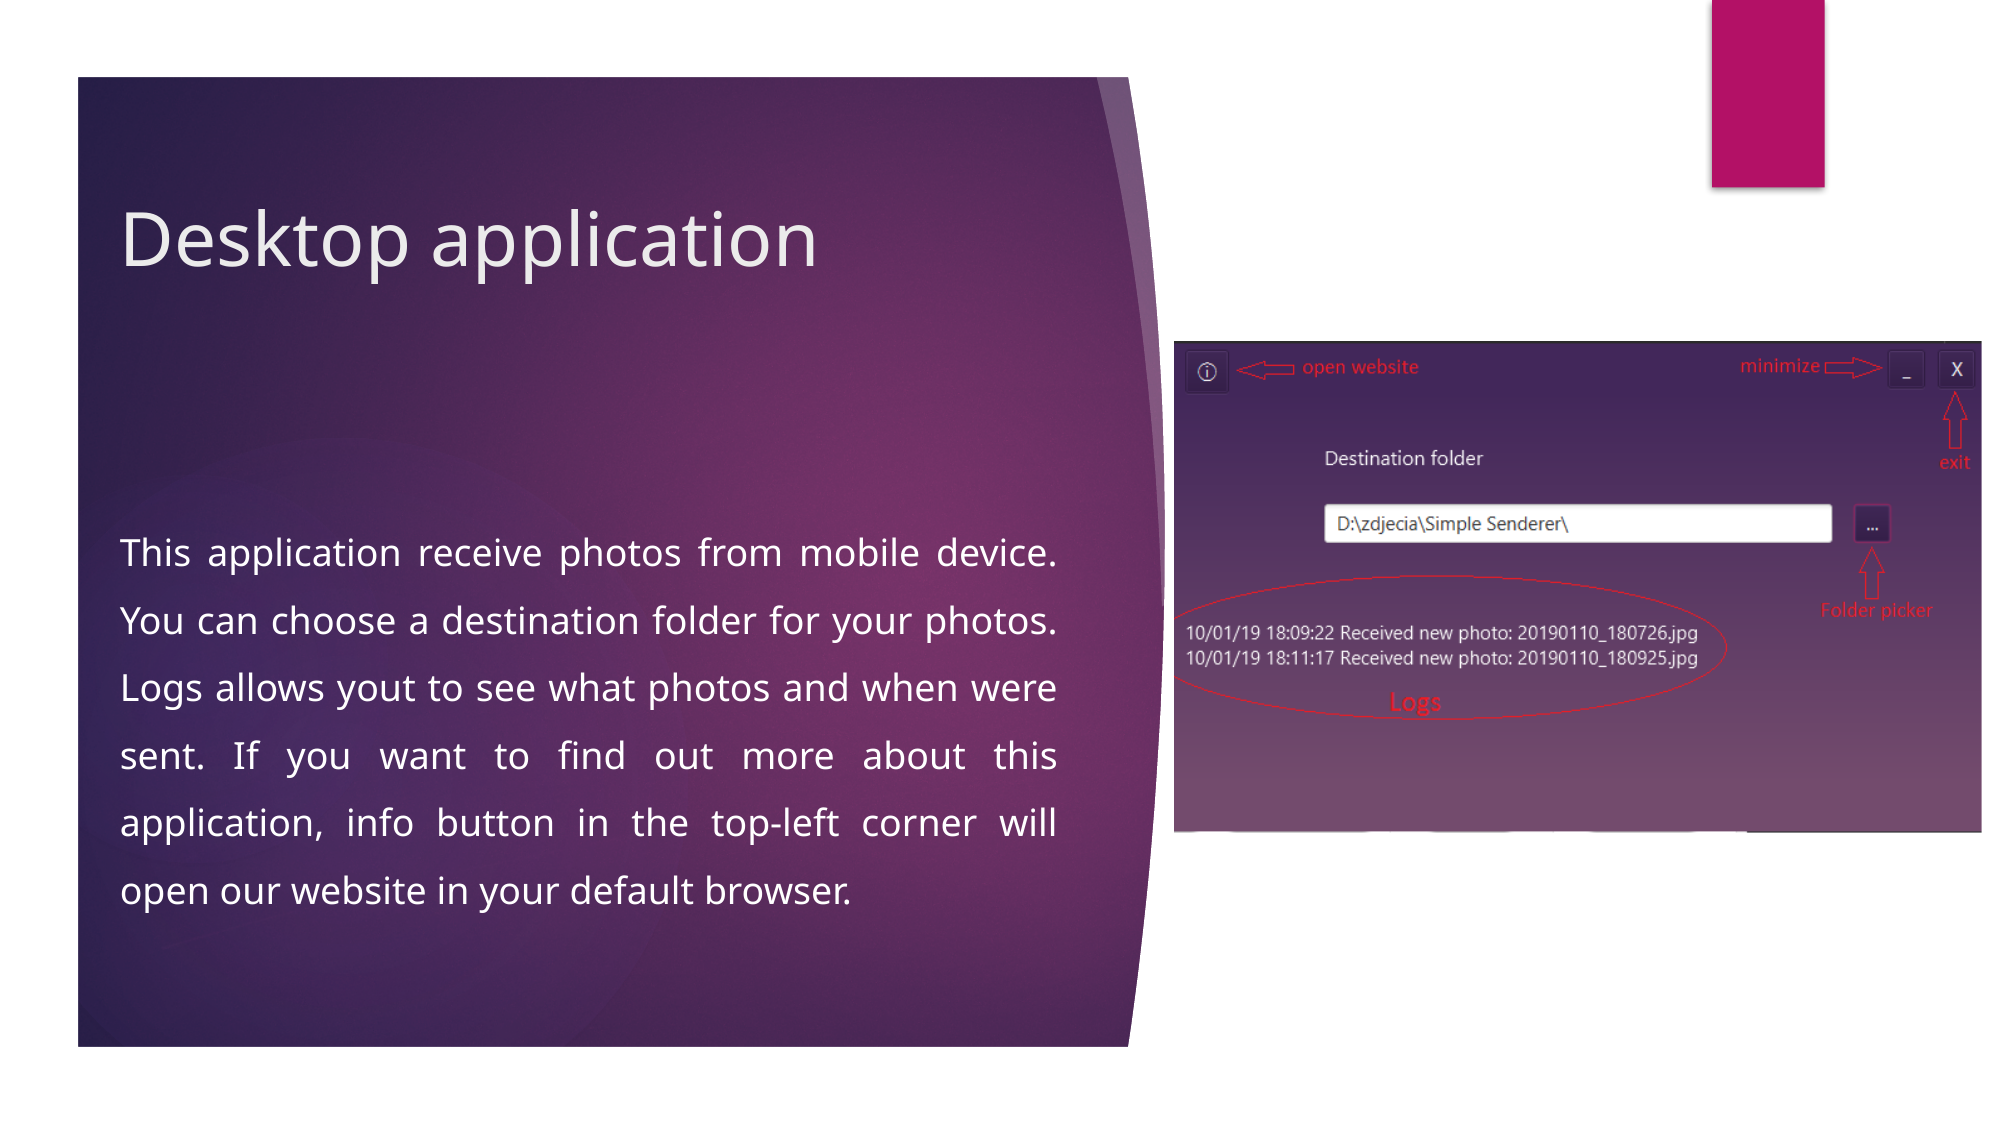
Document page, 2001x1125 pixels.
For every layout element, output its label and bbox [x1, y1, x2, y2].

text_box [0, 0, 2000, 1125]
picture [1174, 340, 1984, 834]
